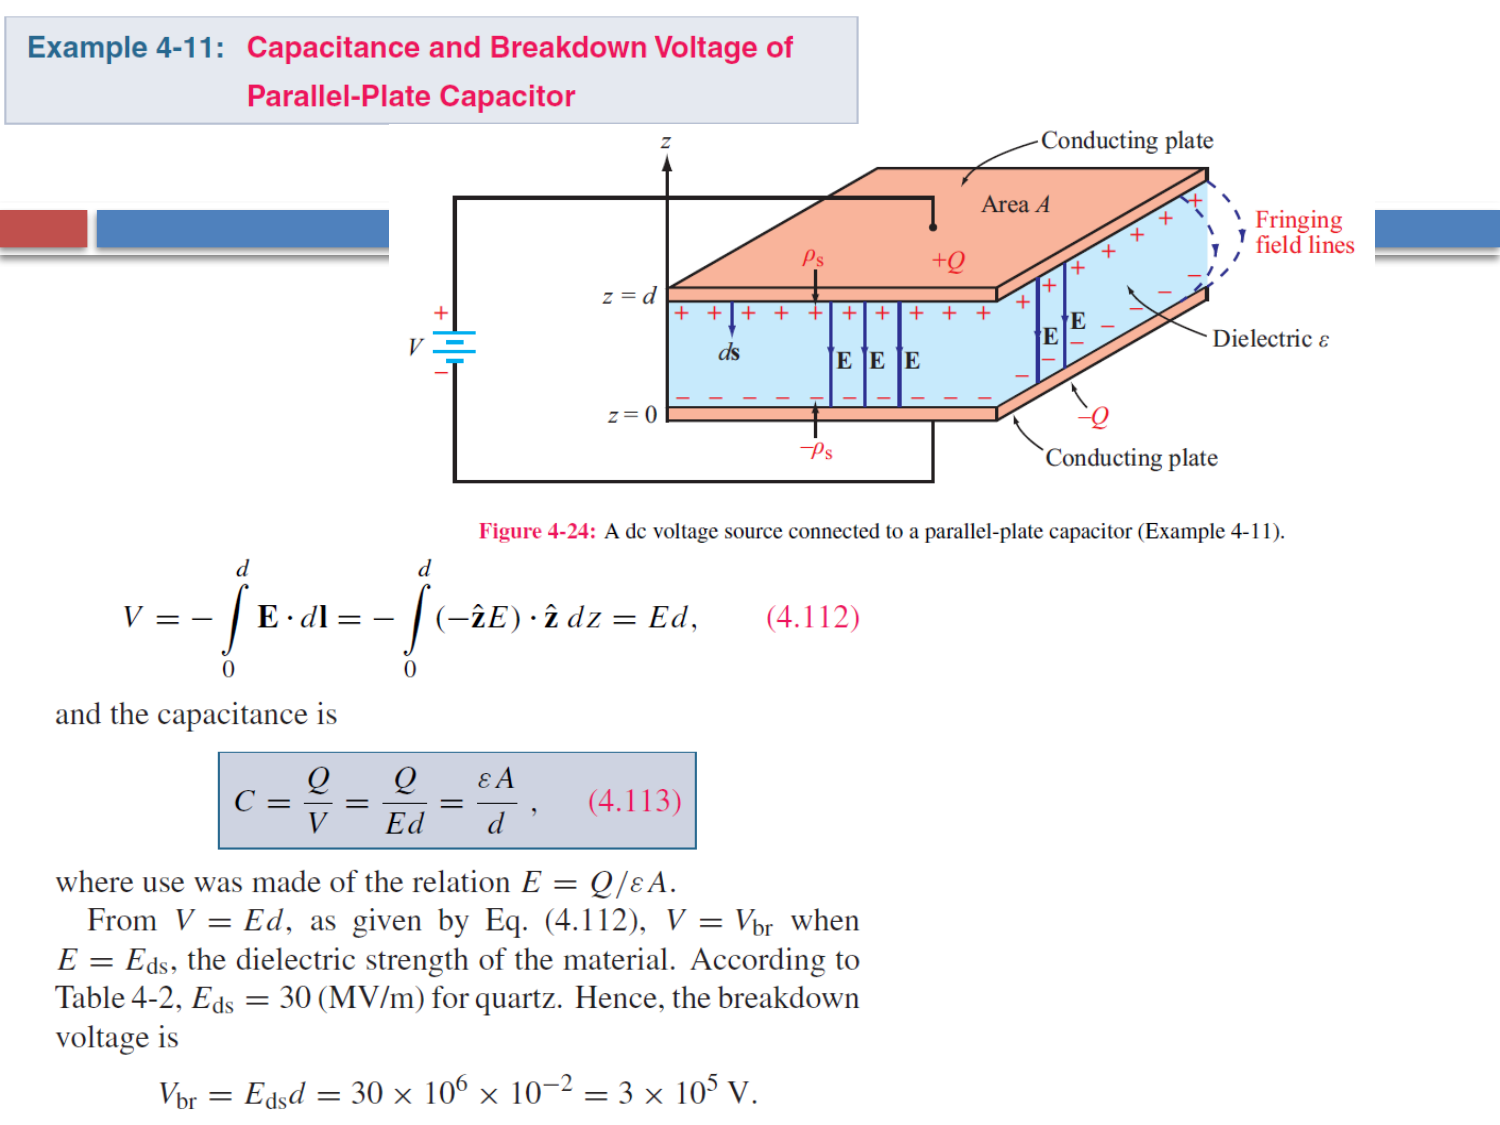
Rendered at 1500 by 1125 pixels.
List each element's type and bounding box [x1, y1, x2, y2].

list [388, 124, 1376, 555]
picture [0, 12, 863, 127]
picture [49, 553, 868, 1125]
